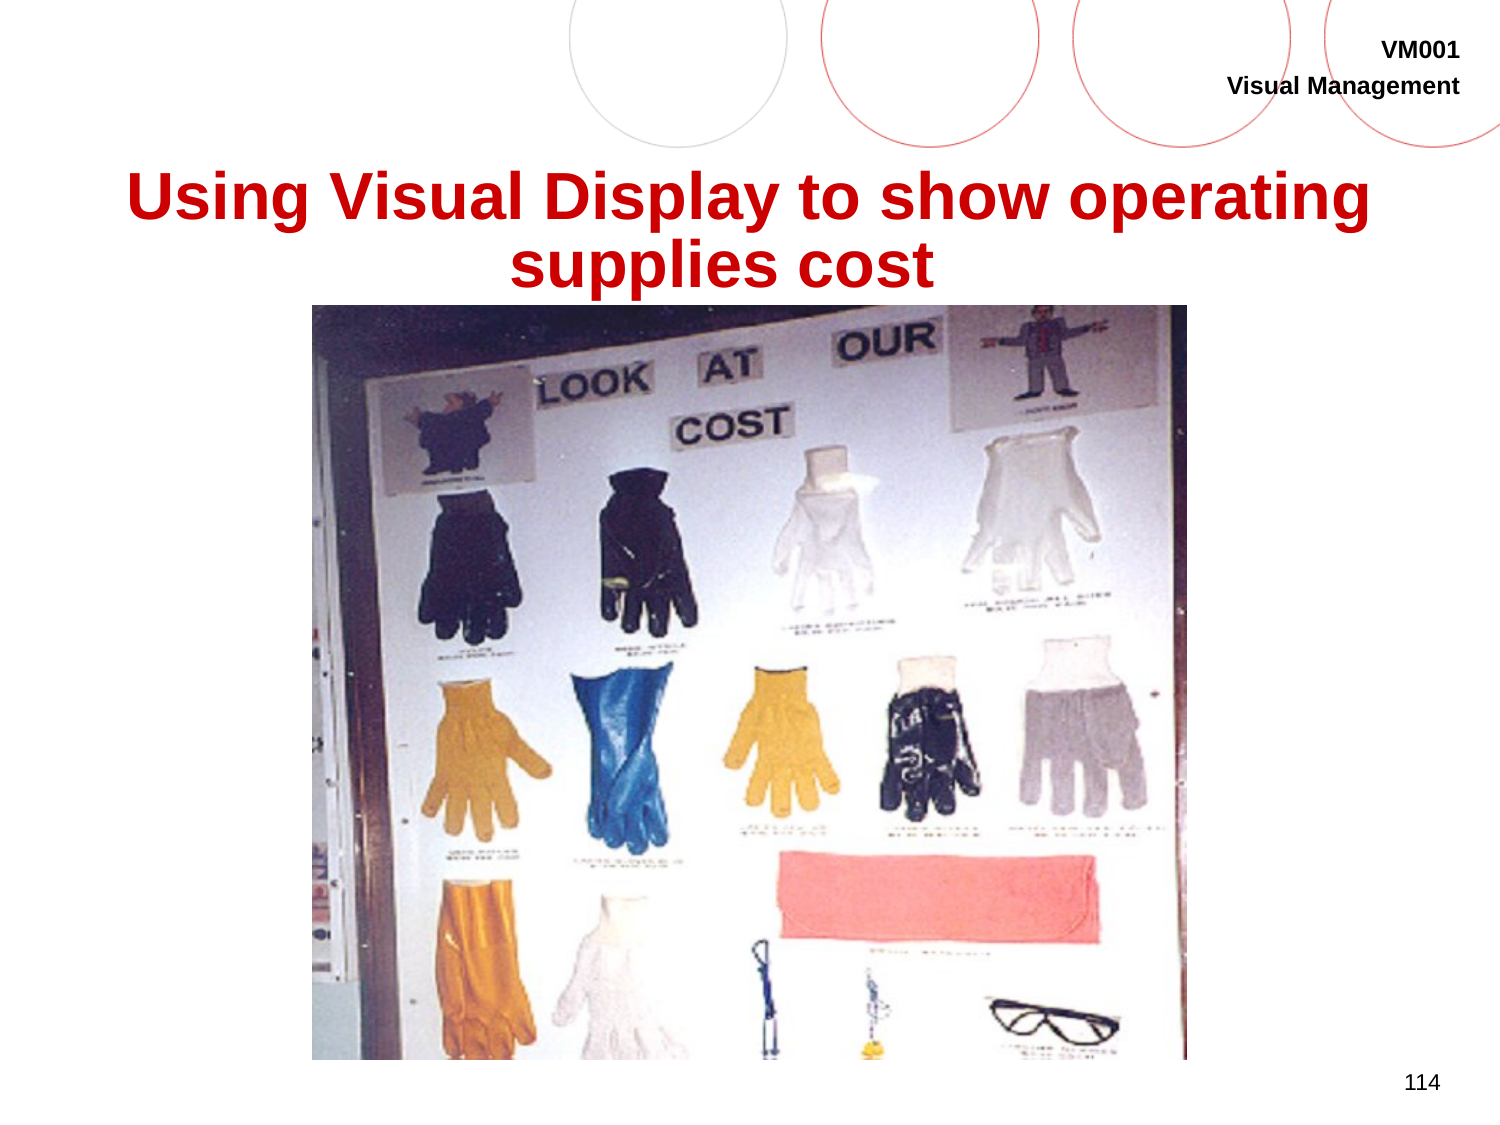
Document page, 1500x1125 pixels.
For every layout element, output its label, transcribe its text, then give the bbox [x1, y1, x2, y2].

title Using Visual Display to show operating supplies cost [112, 165, 1388, 287]
picture [568, 0, 1500, 149]
picture [312, 305, 1188, 1060]
